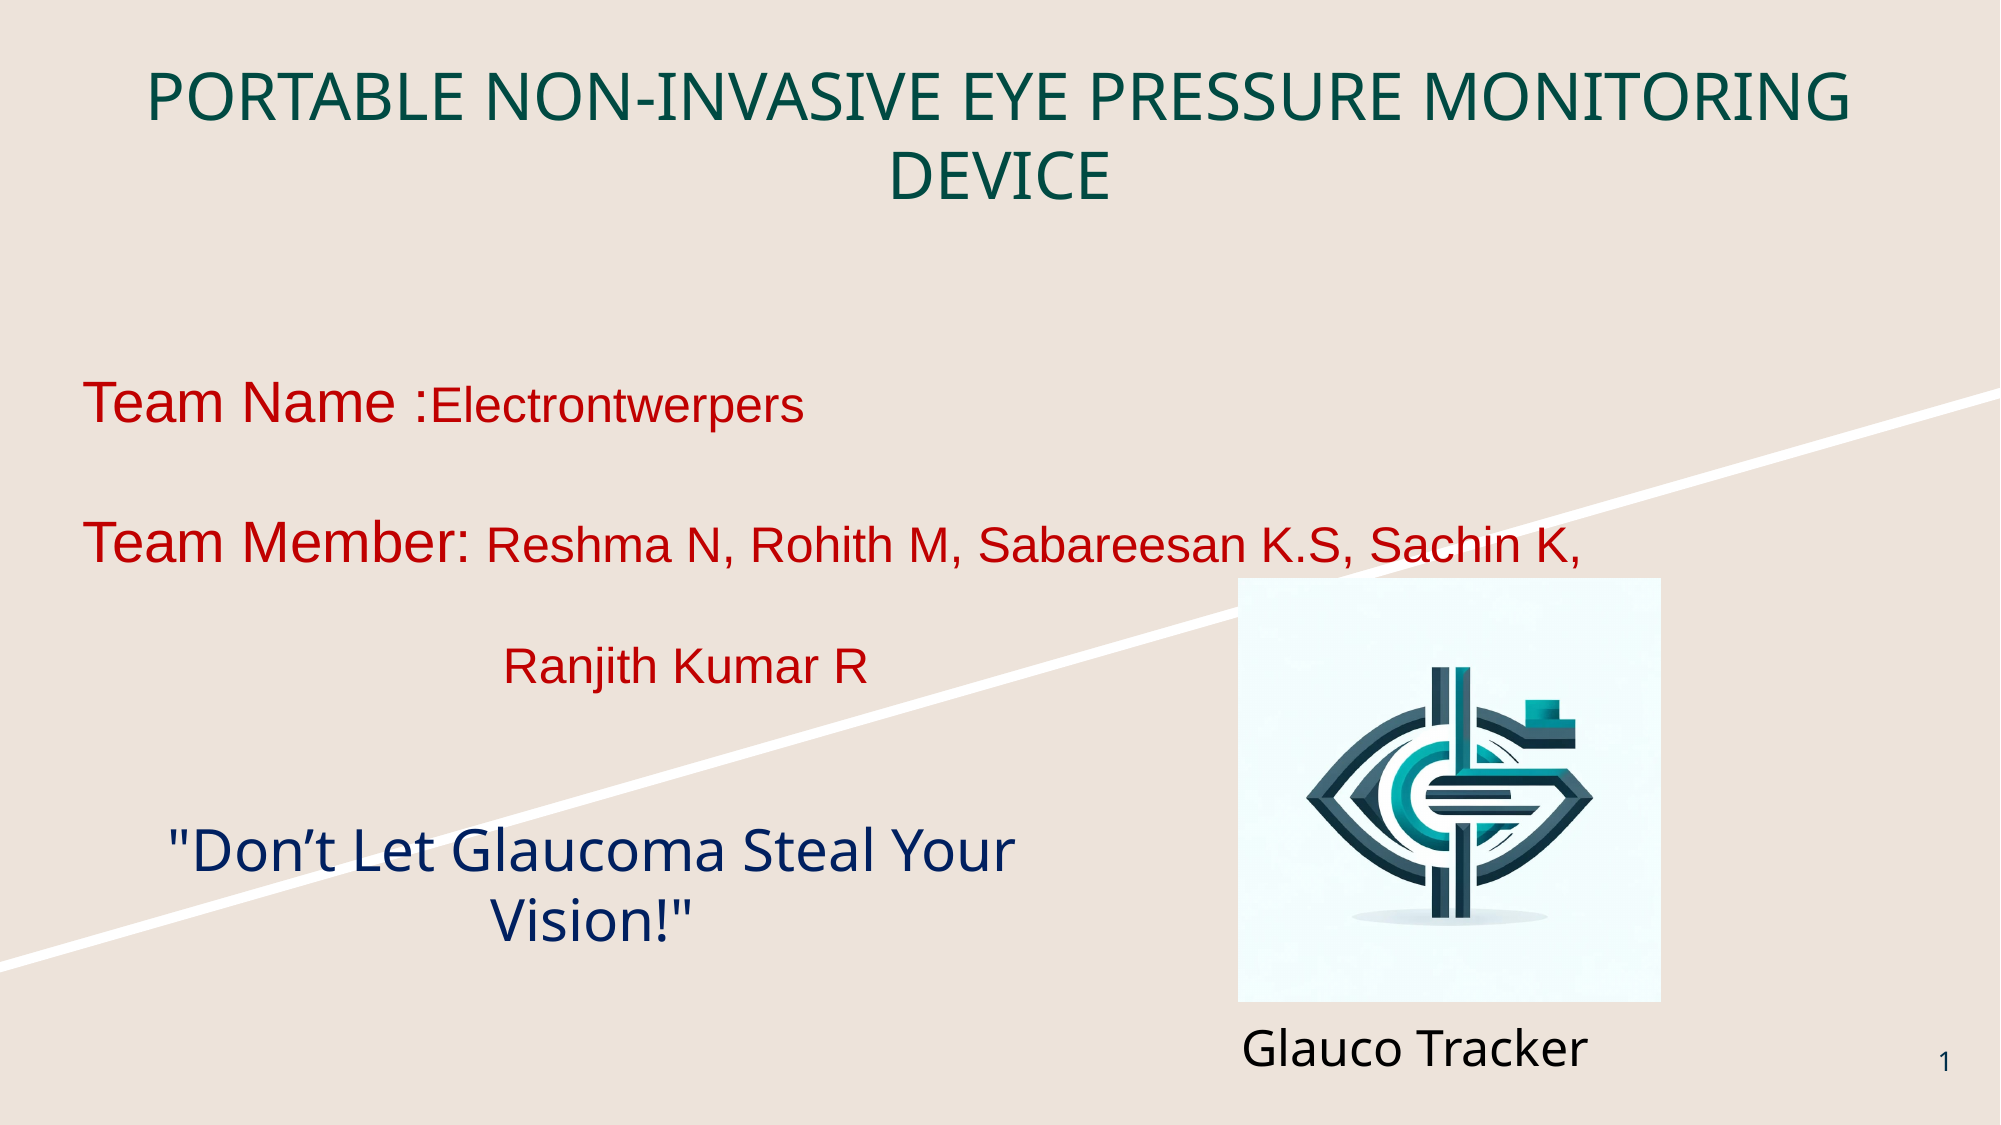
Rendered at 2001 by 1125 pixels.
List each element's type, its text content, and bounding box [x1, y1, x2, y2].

title PORTABLE NON-INVASIVE EYE PRESSURE MONITORING DEVICE [68, 34, 1932, 315]
text_box "Don’t Let Glaucoma Steal Your Vision!" [96, 806, 1089, 961]
picture [1238, 578, 1662, 1002]
slide_number 1 [1853, 1019, 1974, 1106]
text_box Team Name :Electrontwerpers Team Member: Reshma N, Rohith M, Sabareesan K.S, Sachin K, Ranjith Kumar R [68, 286, 1882, 702]
text_box Glauco Tracker [1226, 1008, 1674, 1084]
